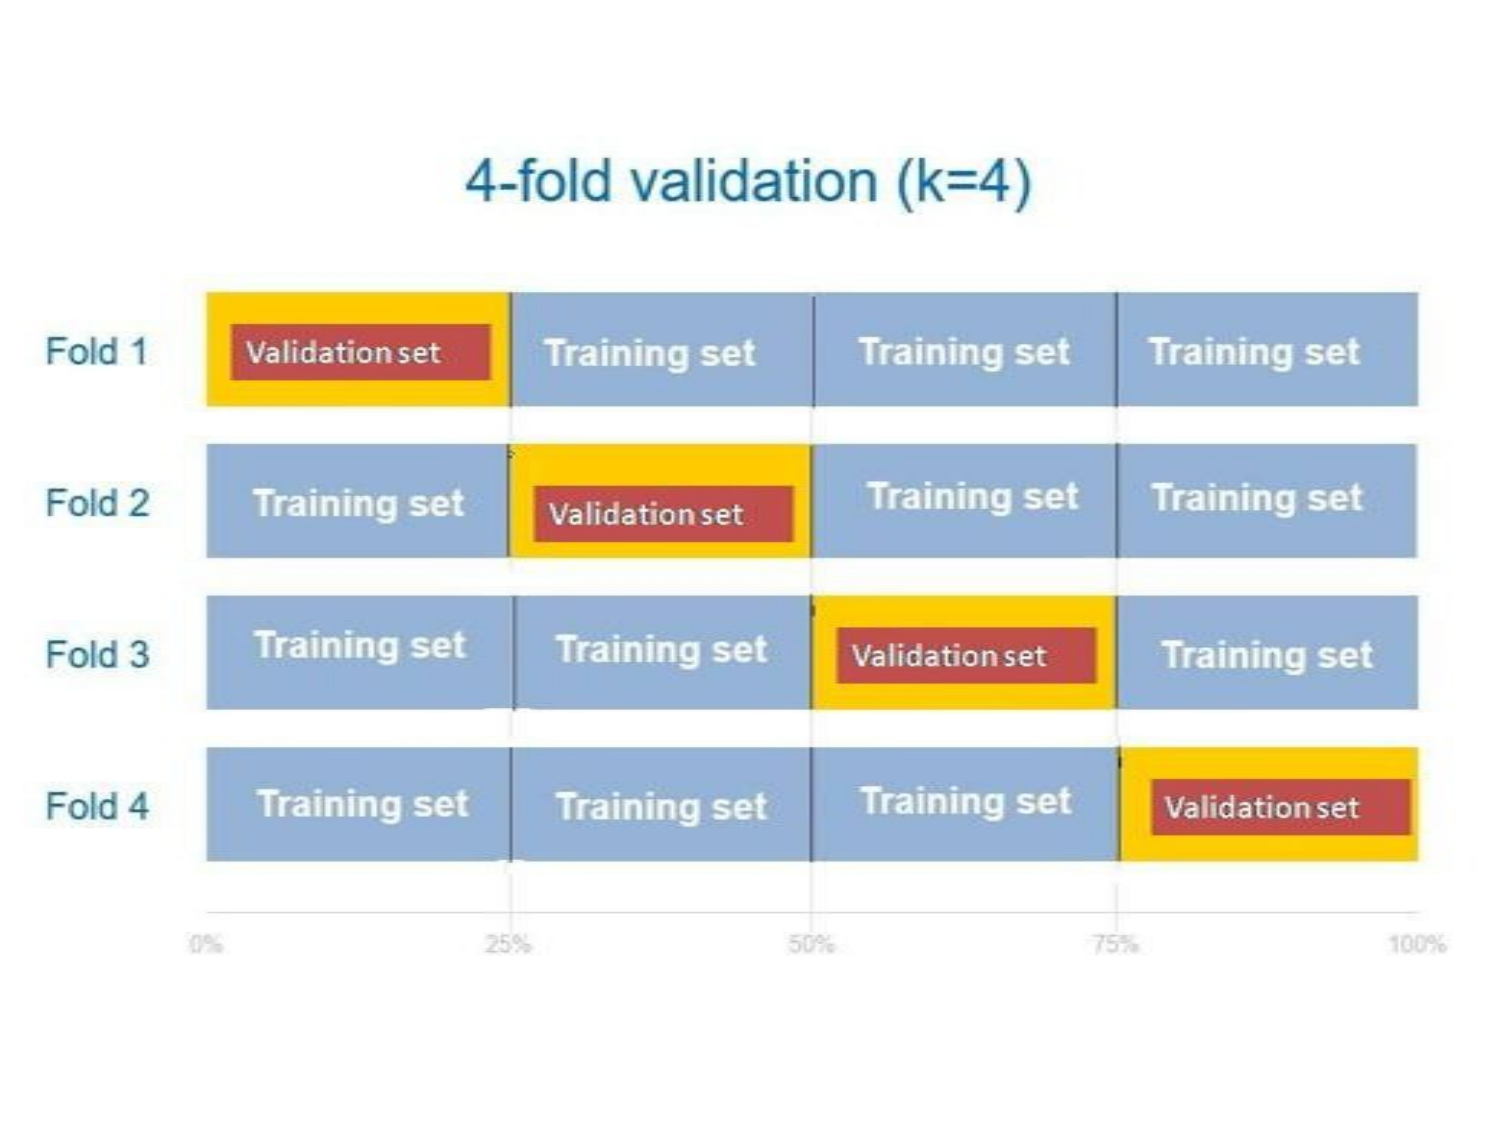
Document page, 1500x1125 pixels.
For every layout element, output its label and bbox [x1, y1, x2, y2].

picture [22, 135, 1500, 1026]
